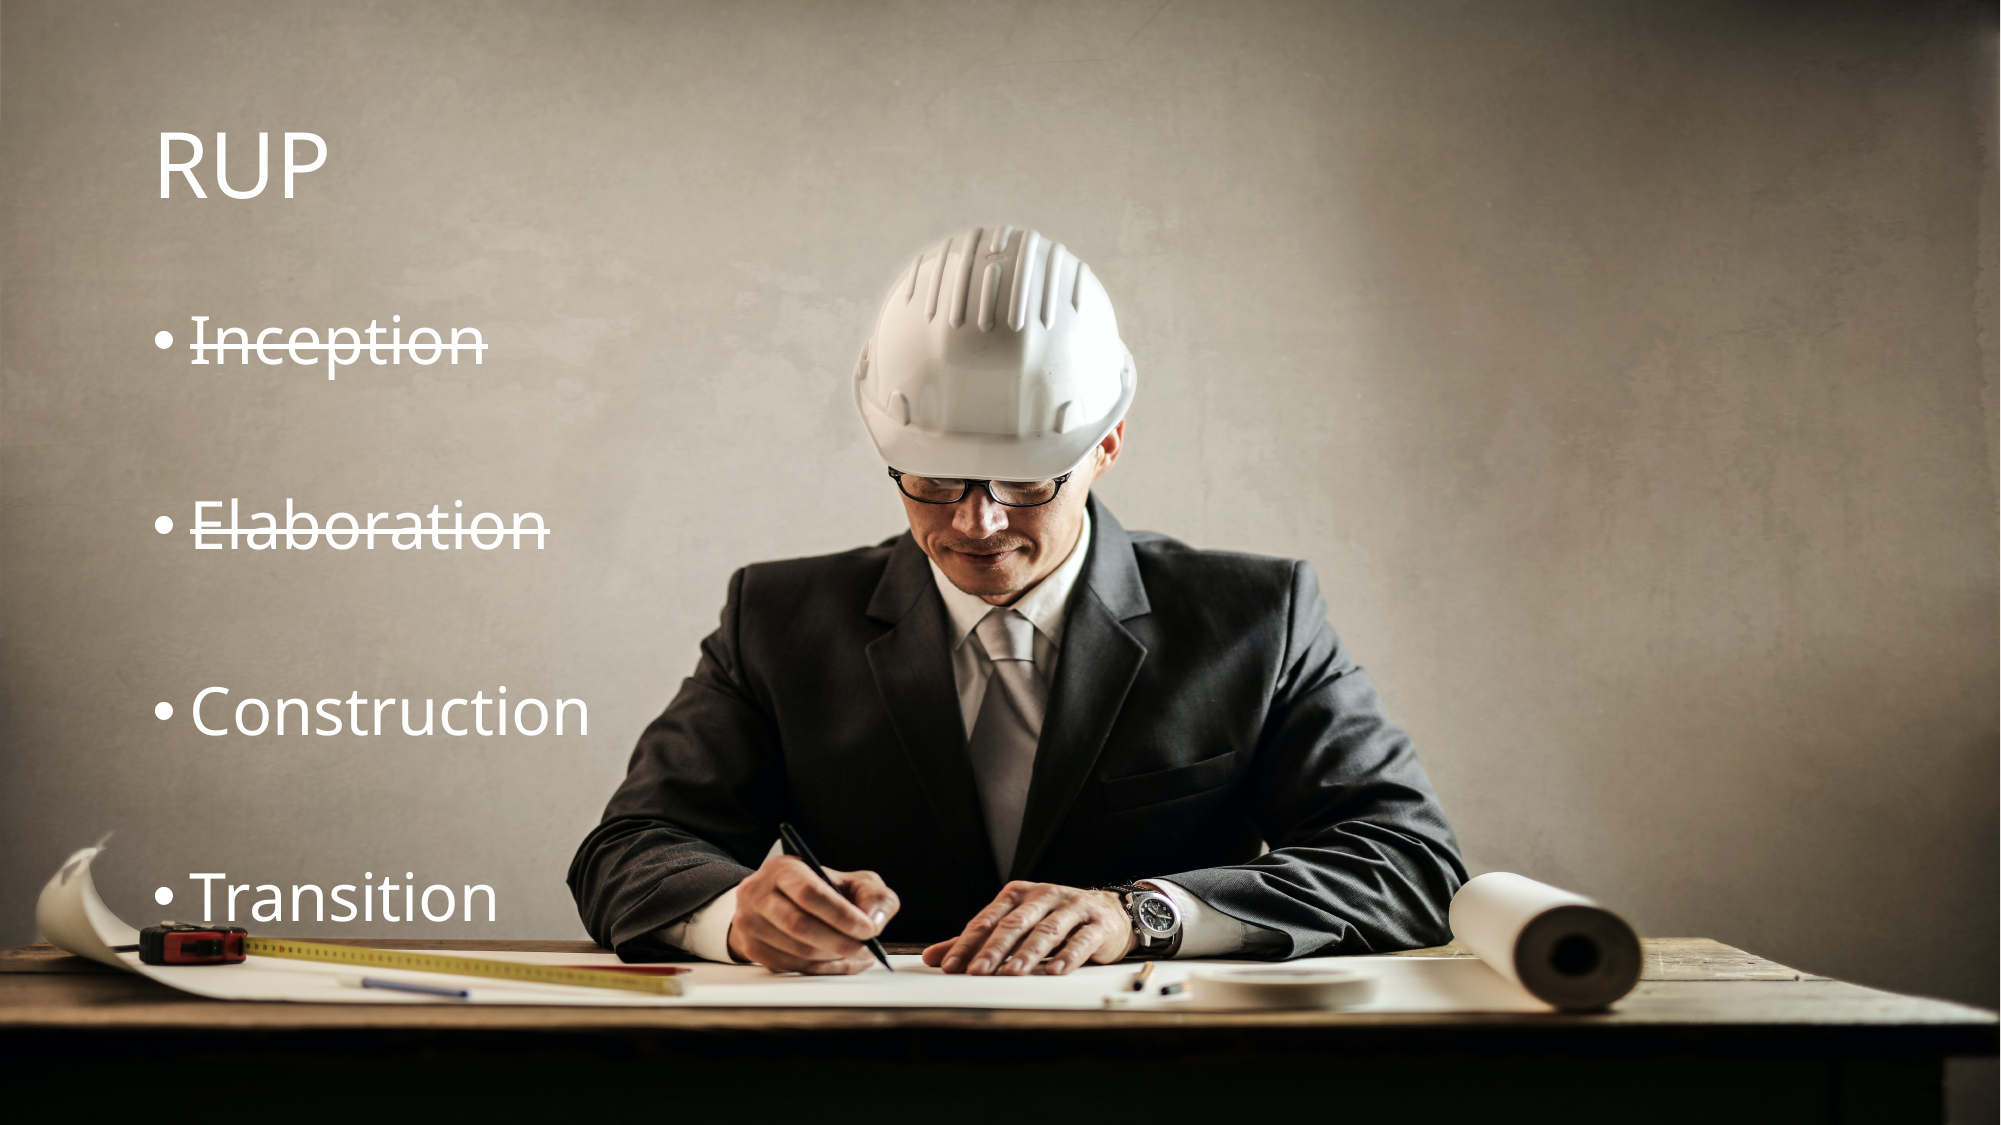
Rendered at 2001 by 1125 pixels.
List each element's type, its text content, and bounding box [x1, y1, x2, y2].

title RUP [137, 59, 1863, 278]
list Inception Elaboration Construction Transition [137, 299, 1863, 1014]
picture [0, 0, 2001, 1125]
